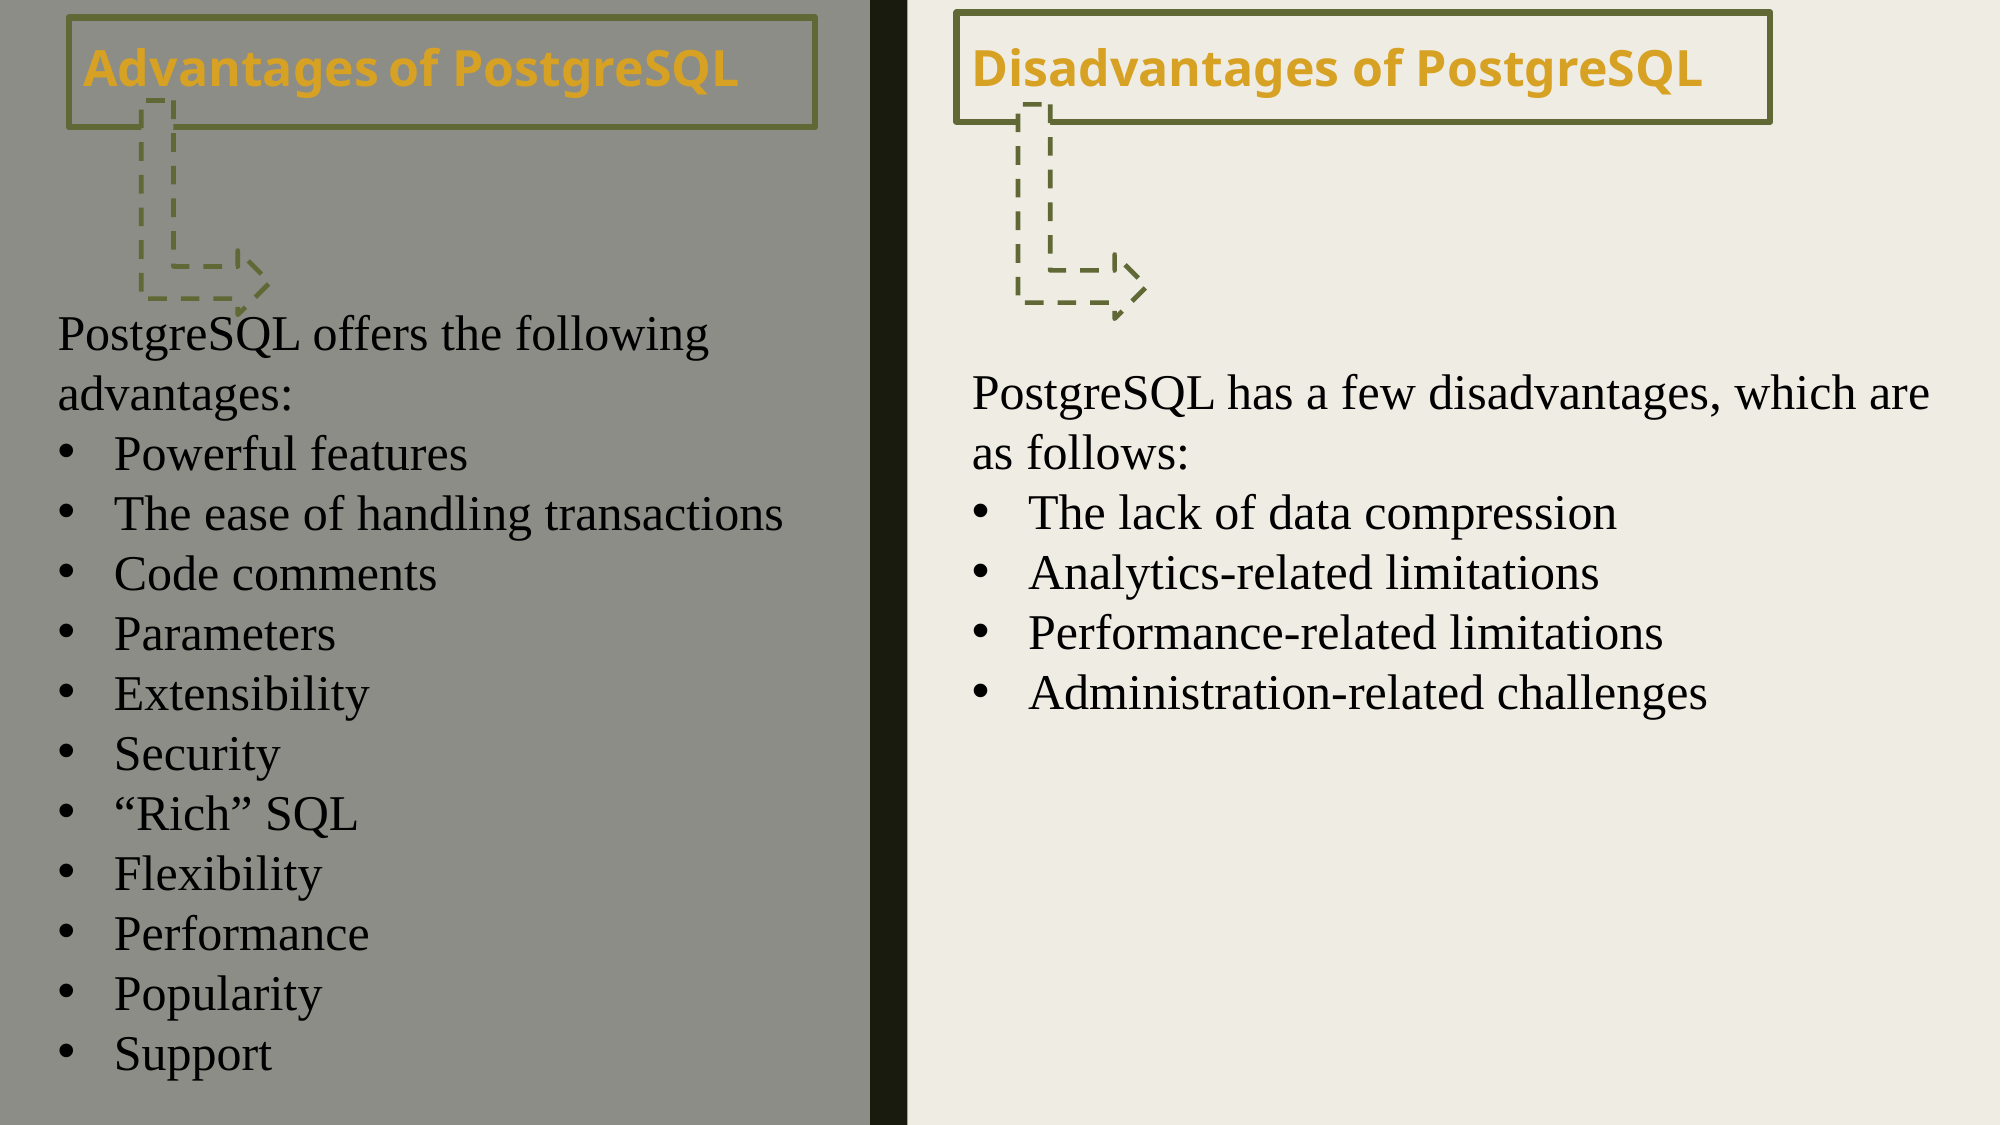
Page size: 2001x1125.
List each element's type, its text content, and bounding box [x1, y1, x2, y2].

text_box [1015, 122, 1150, 322]
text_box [956, 12, 1898, 122]
text_box [66, 15, 818, 130]
text_box PostgreSQL has a few disadvantages, which are as follows: The lack of data compression Analytics-related limitations Performance-related limitations Administration-related challenges [957, 352, 1958, 728]
text_box [138, 97, 273, 318]
text_box PostgreSQL offers the following advantages: Powerful features The ease of handling transactions Code comments Parameters Extensibility Security “Rich” SQL Flexibility Performance Popularity Support [42, 292, 941, 1088]
